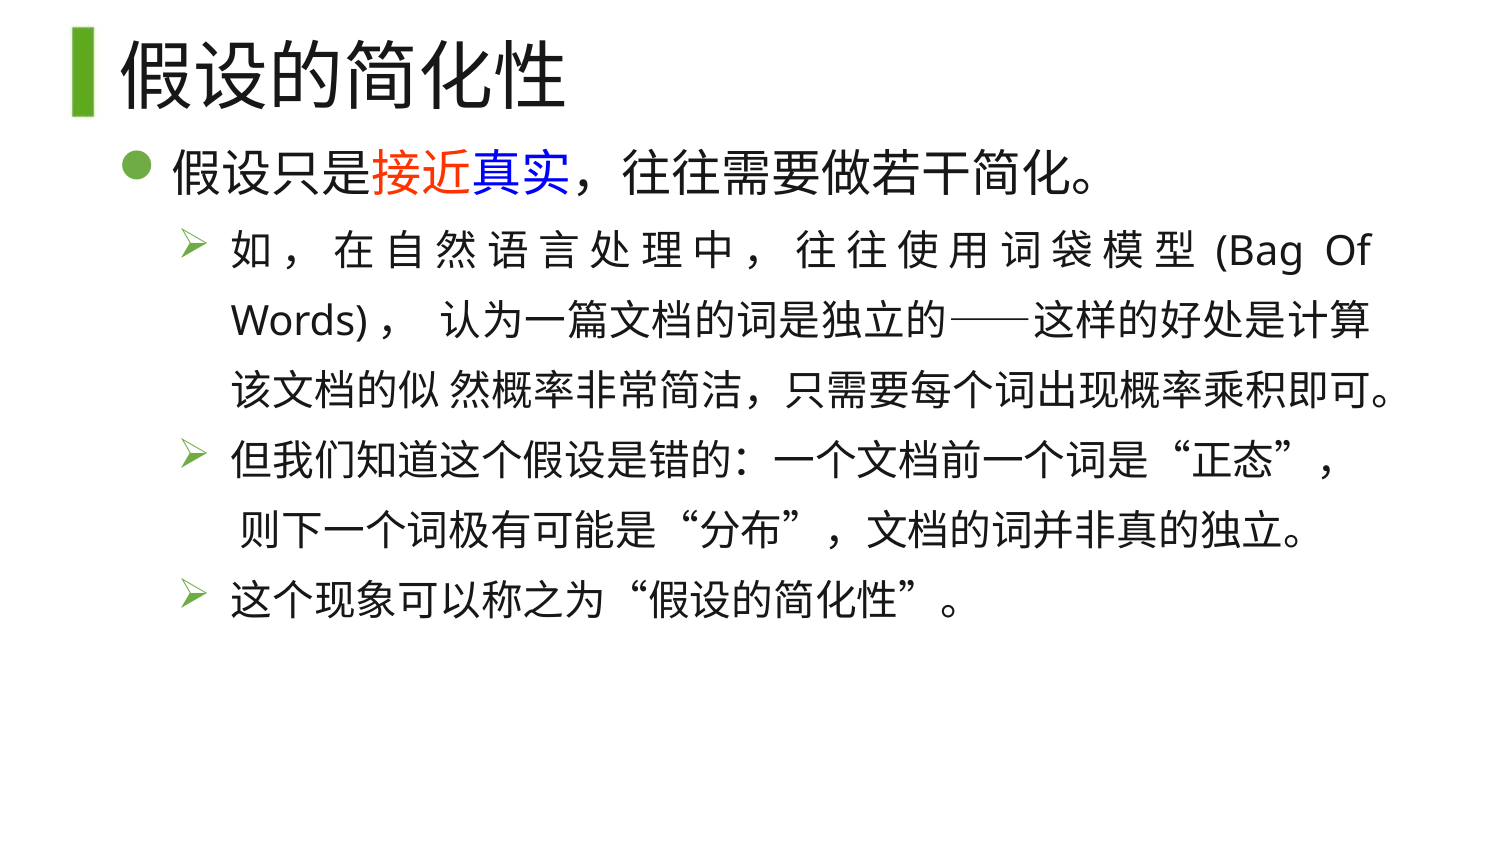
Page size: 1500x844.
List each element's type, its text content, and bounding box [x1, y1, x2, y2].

title 假设的简化性 [116, 26, 571, 113]
text_box 假设只是接近真实，往往需要做若干简化。 如，在自然语言处理中，往往使用词袋模型(Bag Of Words)， 认为一篇文档的词是独立的——这样的好处是计算该文档的似 然概率非常简洁，只需要每个词出现概率乘积即可。 但我们知道这个假设是错的：一个文档前一个词是“正态”， 则下一个词极有可能是“分布”，文档的词并非真的独立。 这个现象可以称之为“假设的简化性”。 [116, 113, 1372, 624]
picture [62, 23, 104, 121]
